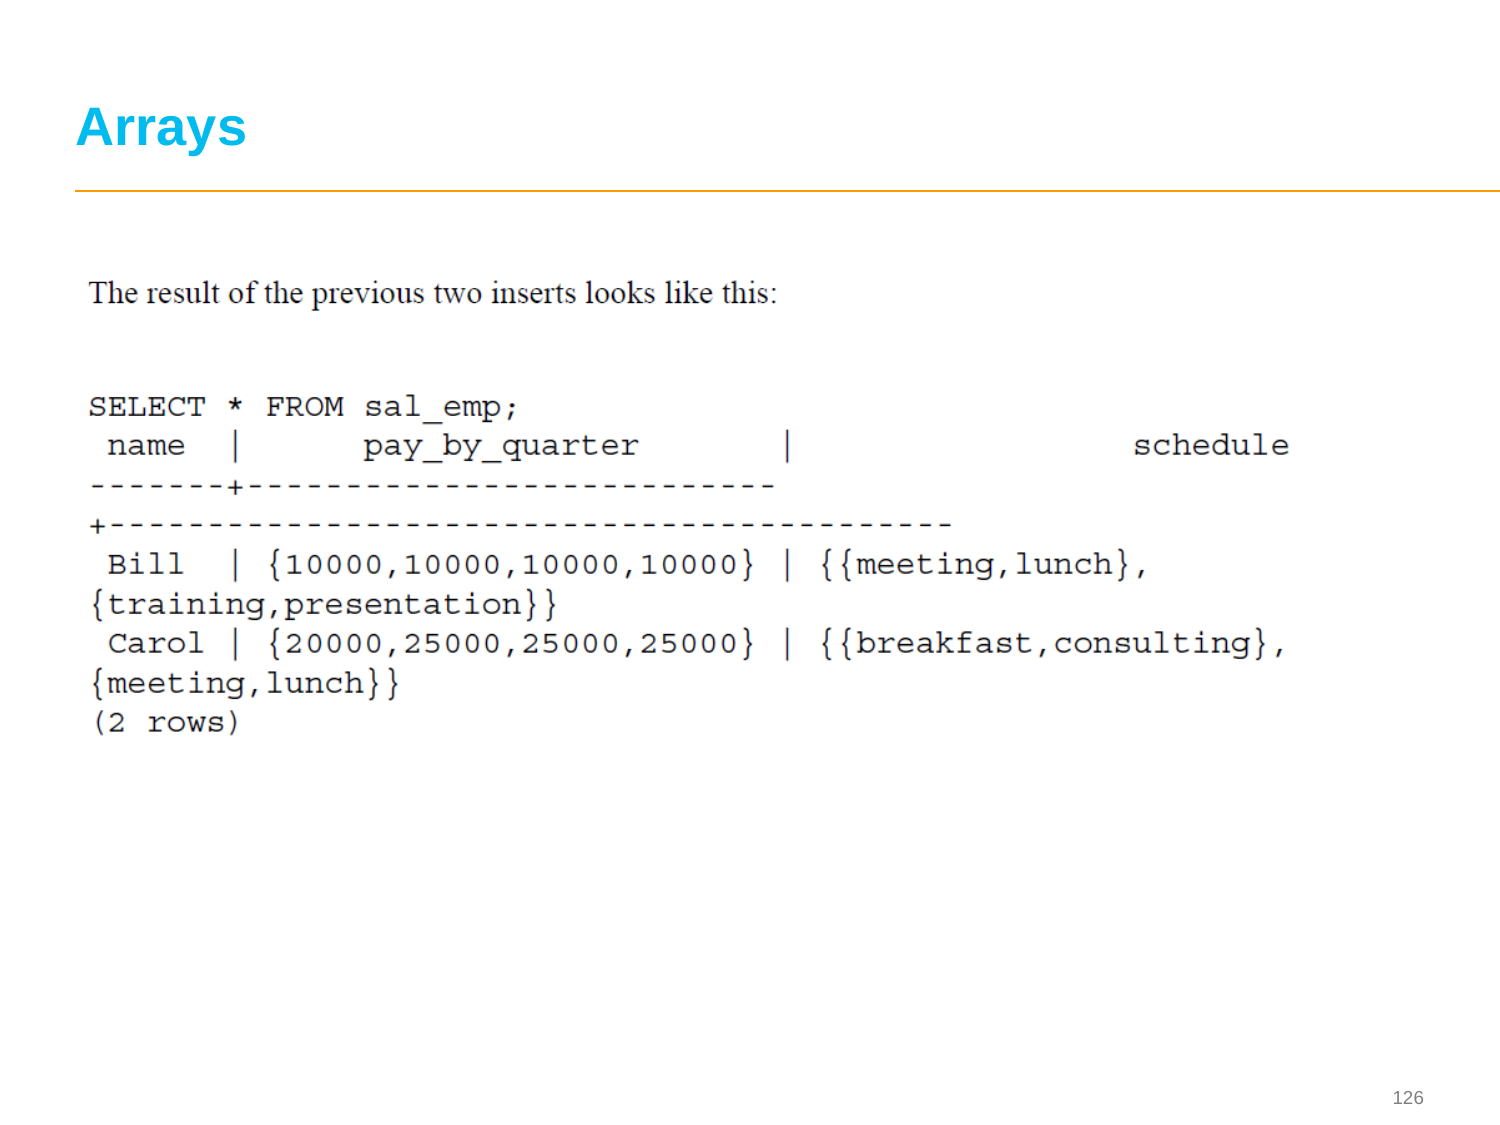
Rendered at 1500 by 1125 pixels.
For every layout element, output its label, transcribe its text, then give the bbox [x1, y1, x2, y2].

title Arrays [75, 27, 1422, 157]
picture [28, 253, 1381, 748]
